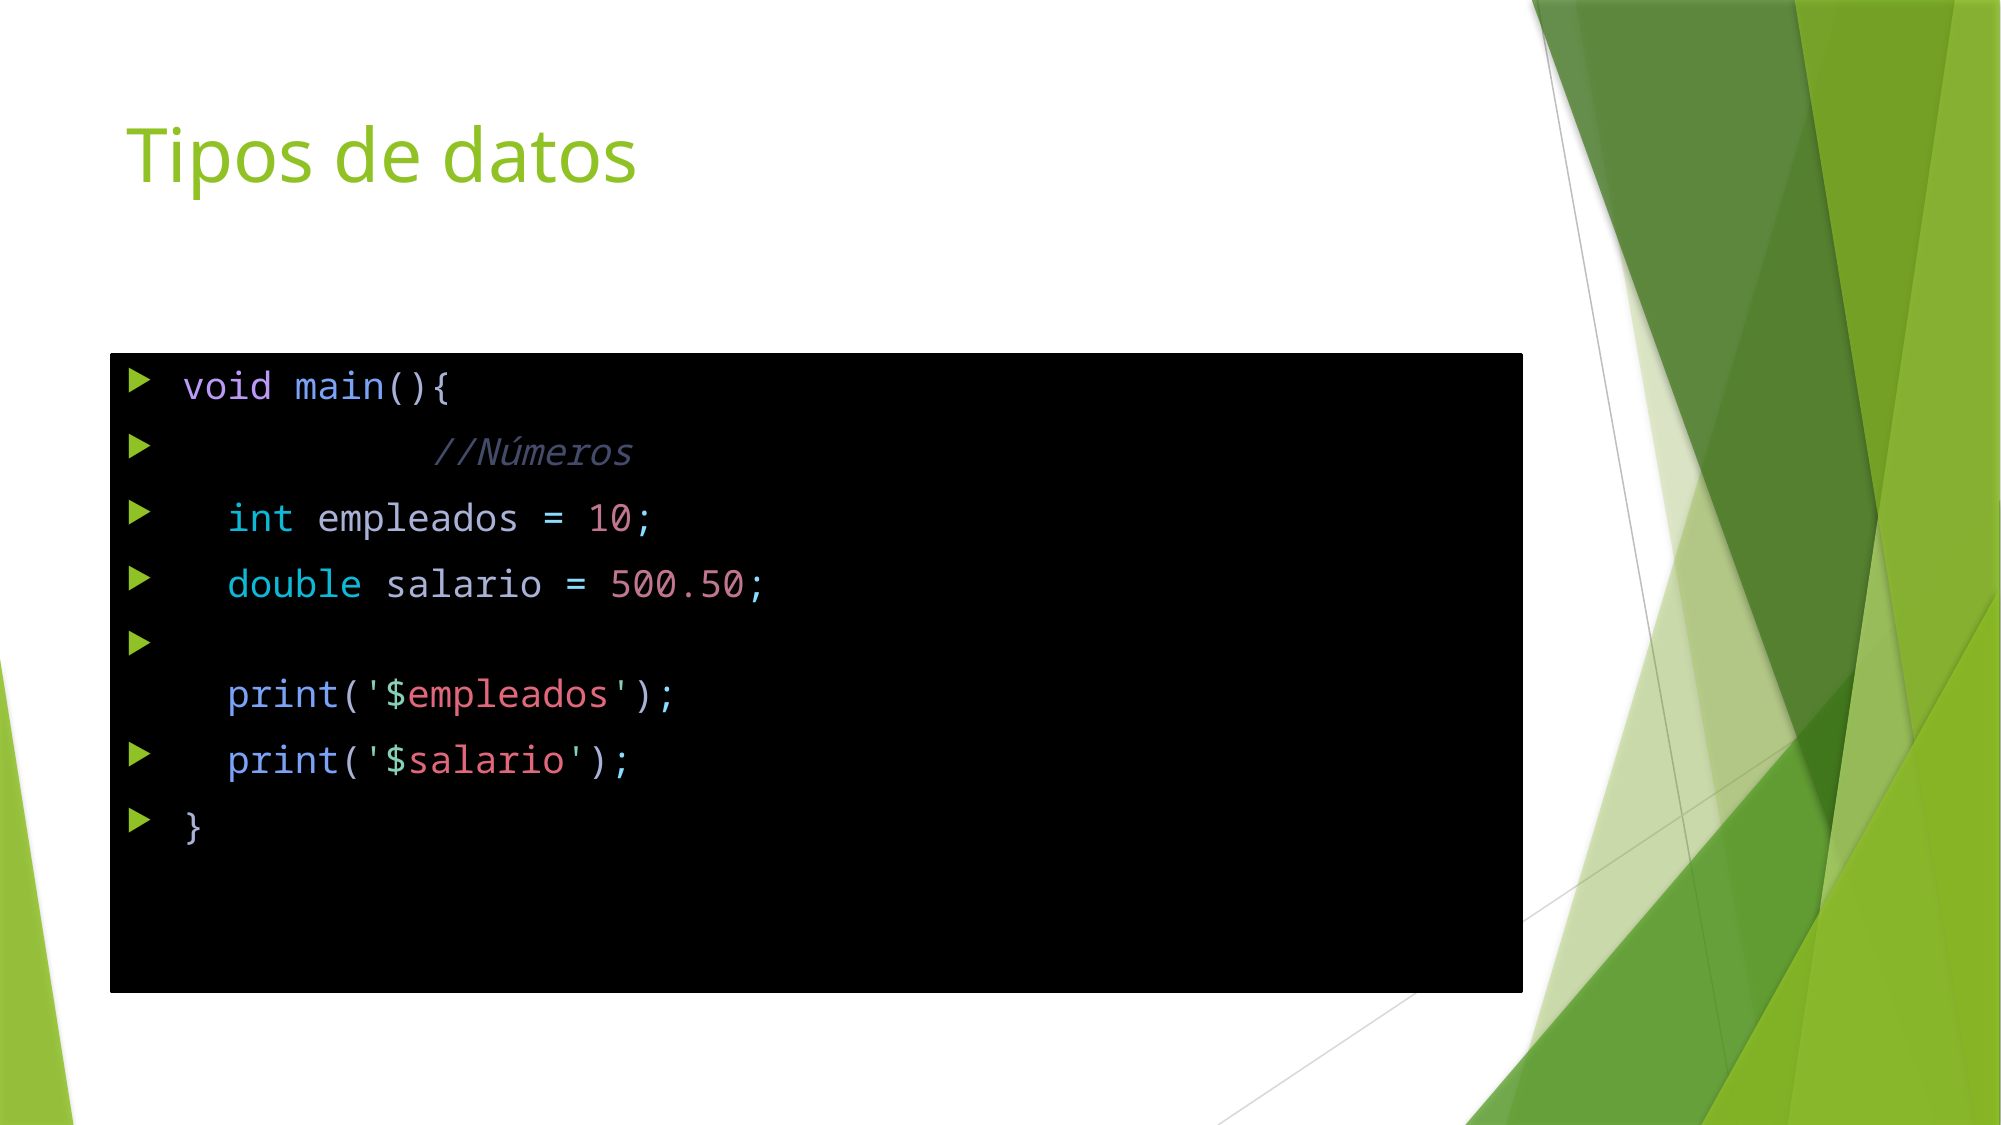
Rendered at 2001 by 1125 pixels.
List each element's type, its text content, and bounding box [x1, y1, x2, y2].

list void main(){ //Números int empleados = 10; double salario = 500.50; print('$empleados'); print('$salario'); } [110, 353, 1523, 993]
title Tipos de datos [111, 99, 1522, 317]
